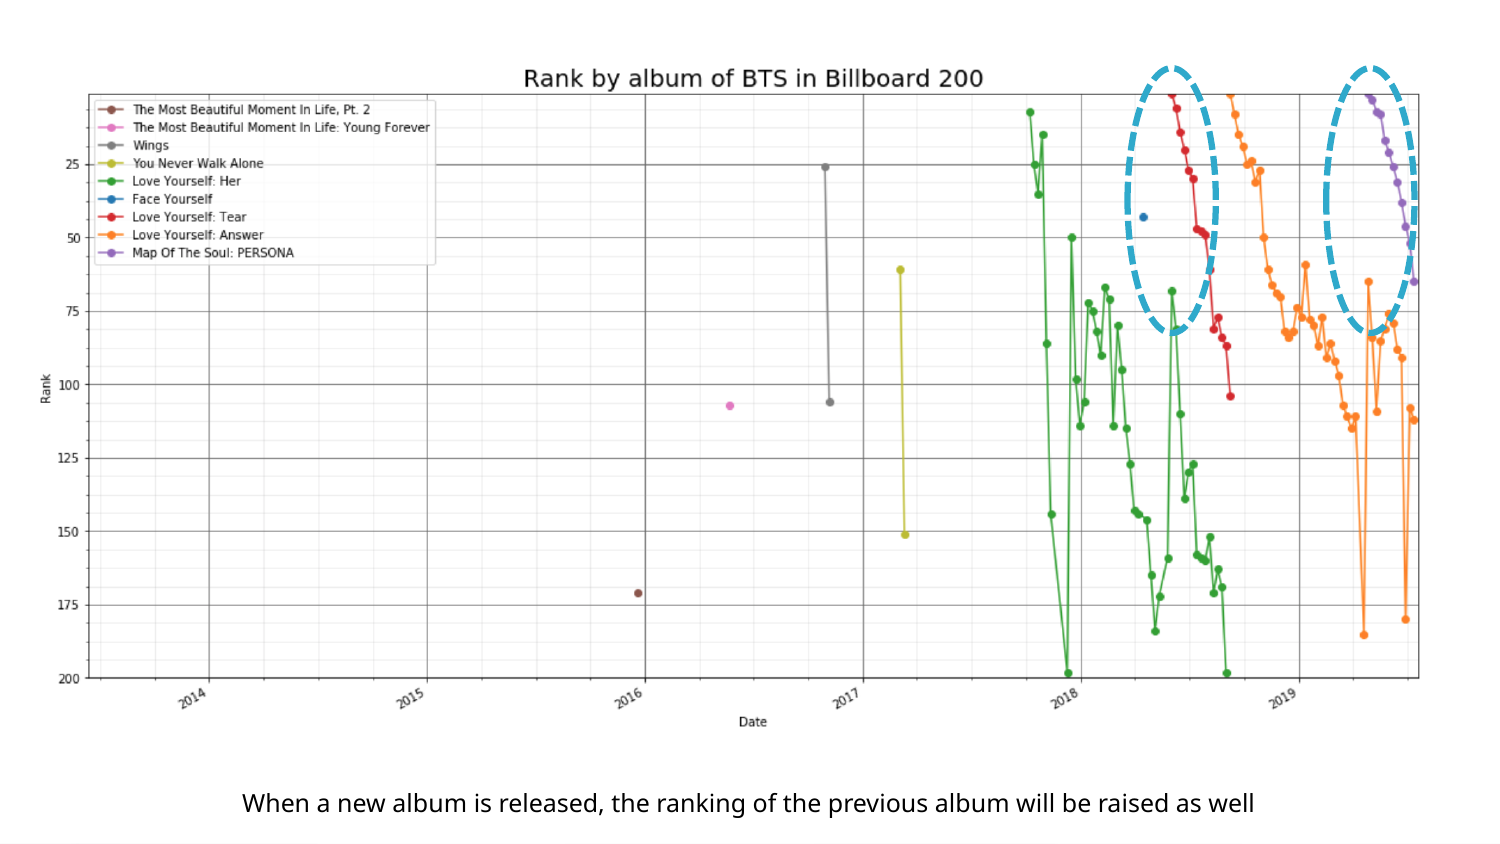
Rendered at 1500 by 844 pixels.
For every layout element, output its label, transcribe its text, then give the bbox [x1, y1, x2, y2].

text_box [29, 55, 1432, 741]
text_box When a new album is released, the ranking of the previous album will be raised as well [218, 787, 1353, 817]
